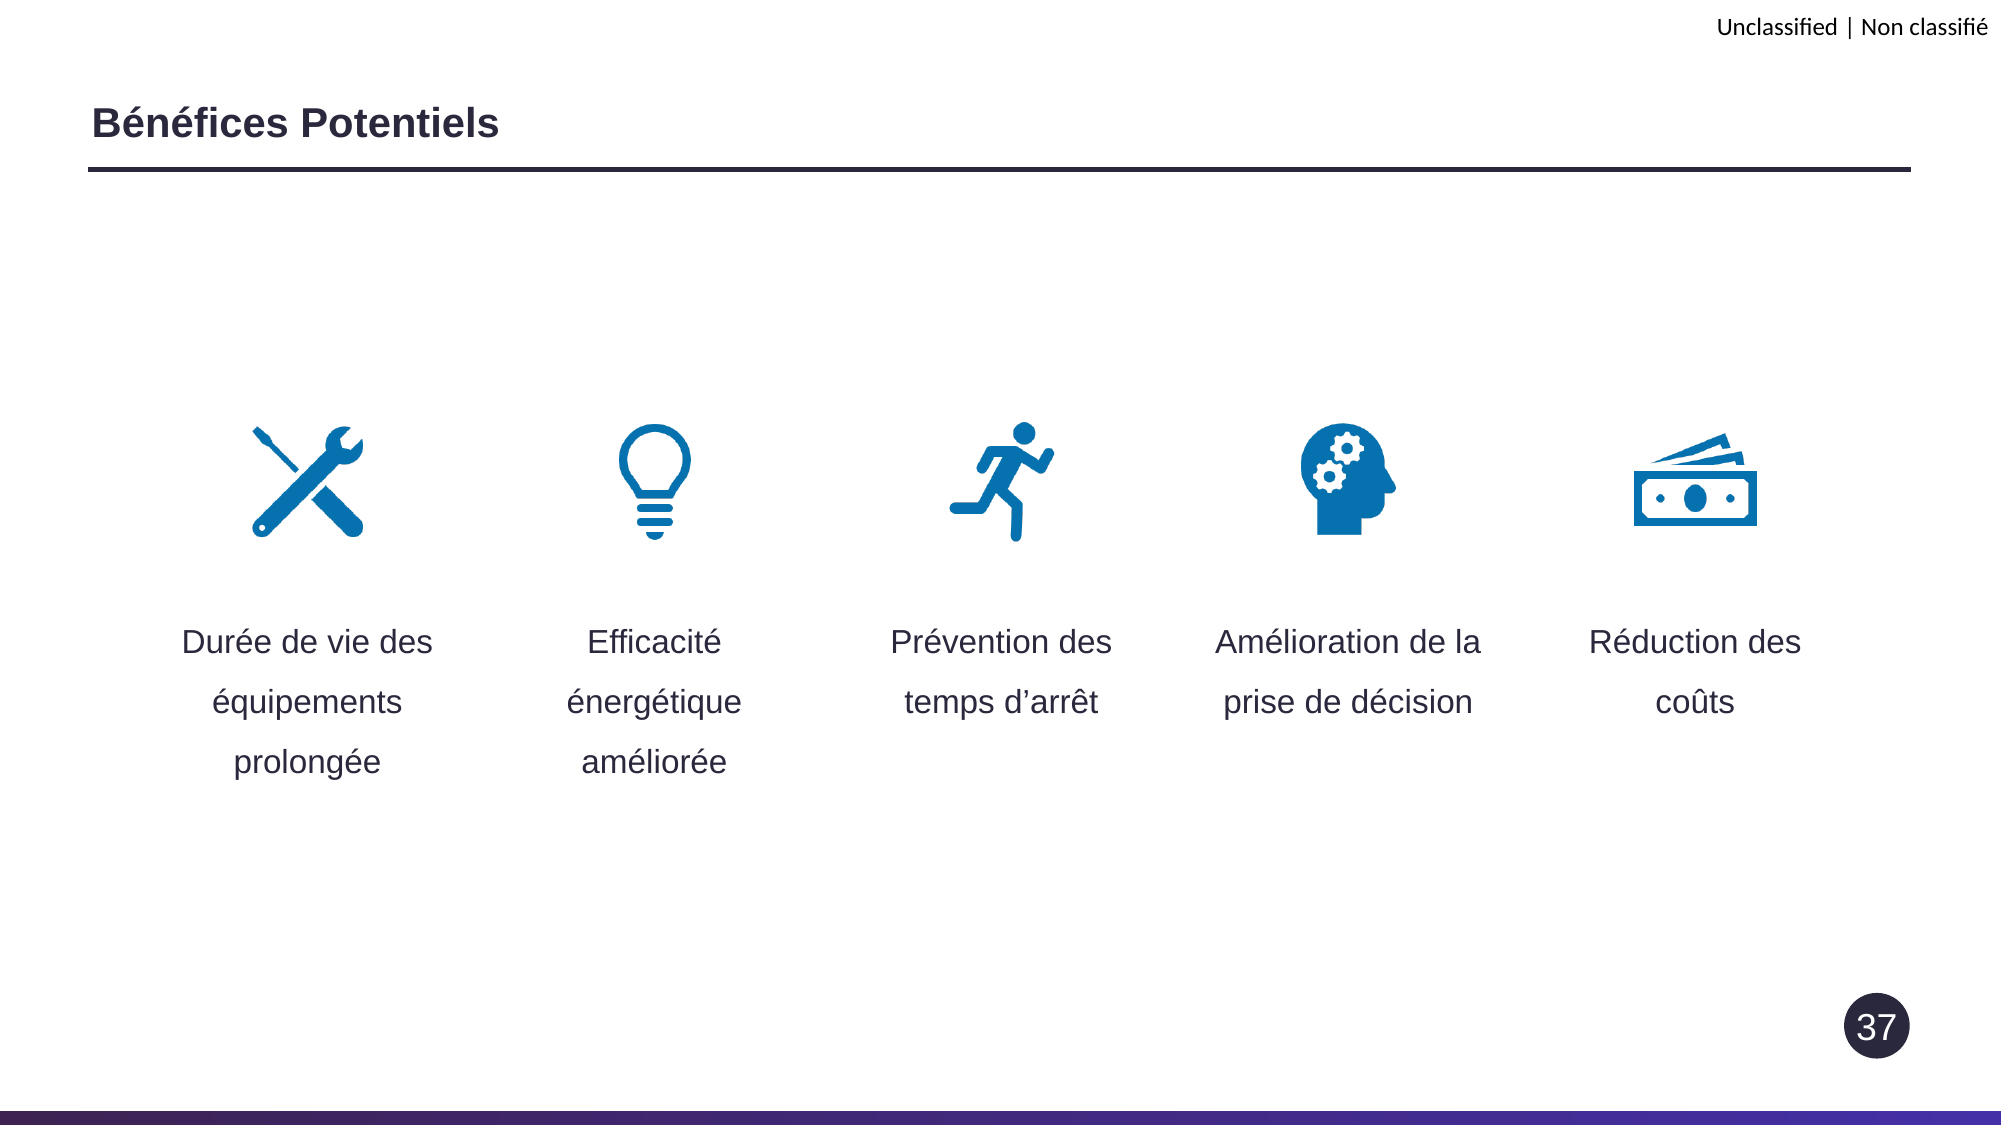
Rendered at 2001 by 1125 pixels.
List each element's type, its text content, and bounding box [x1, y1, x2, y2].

title Bénéfices Potentiels [91, 86, 1910, 170]
slide_number 37 [1844, 992, 1910, 1059]
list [91, 231, 1912, 946]
